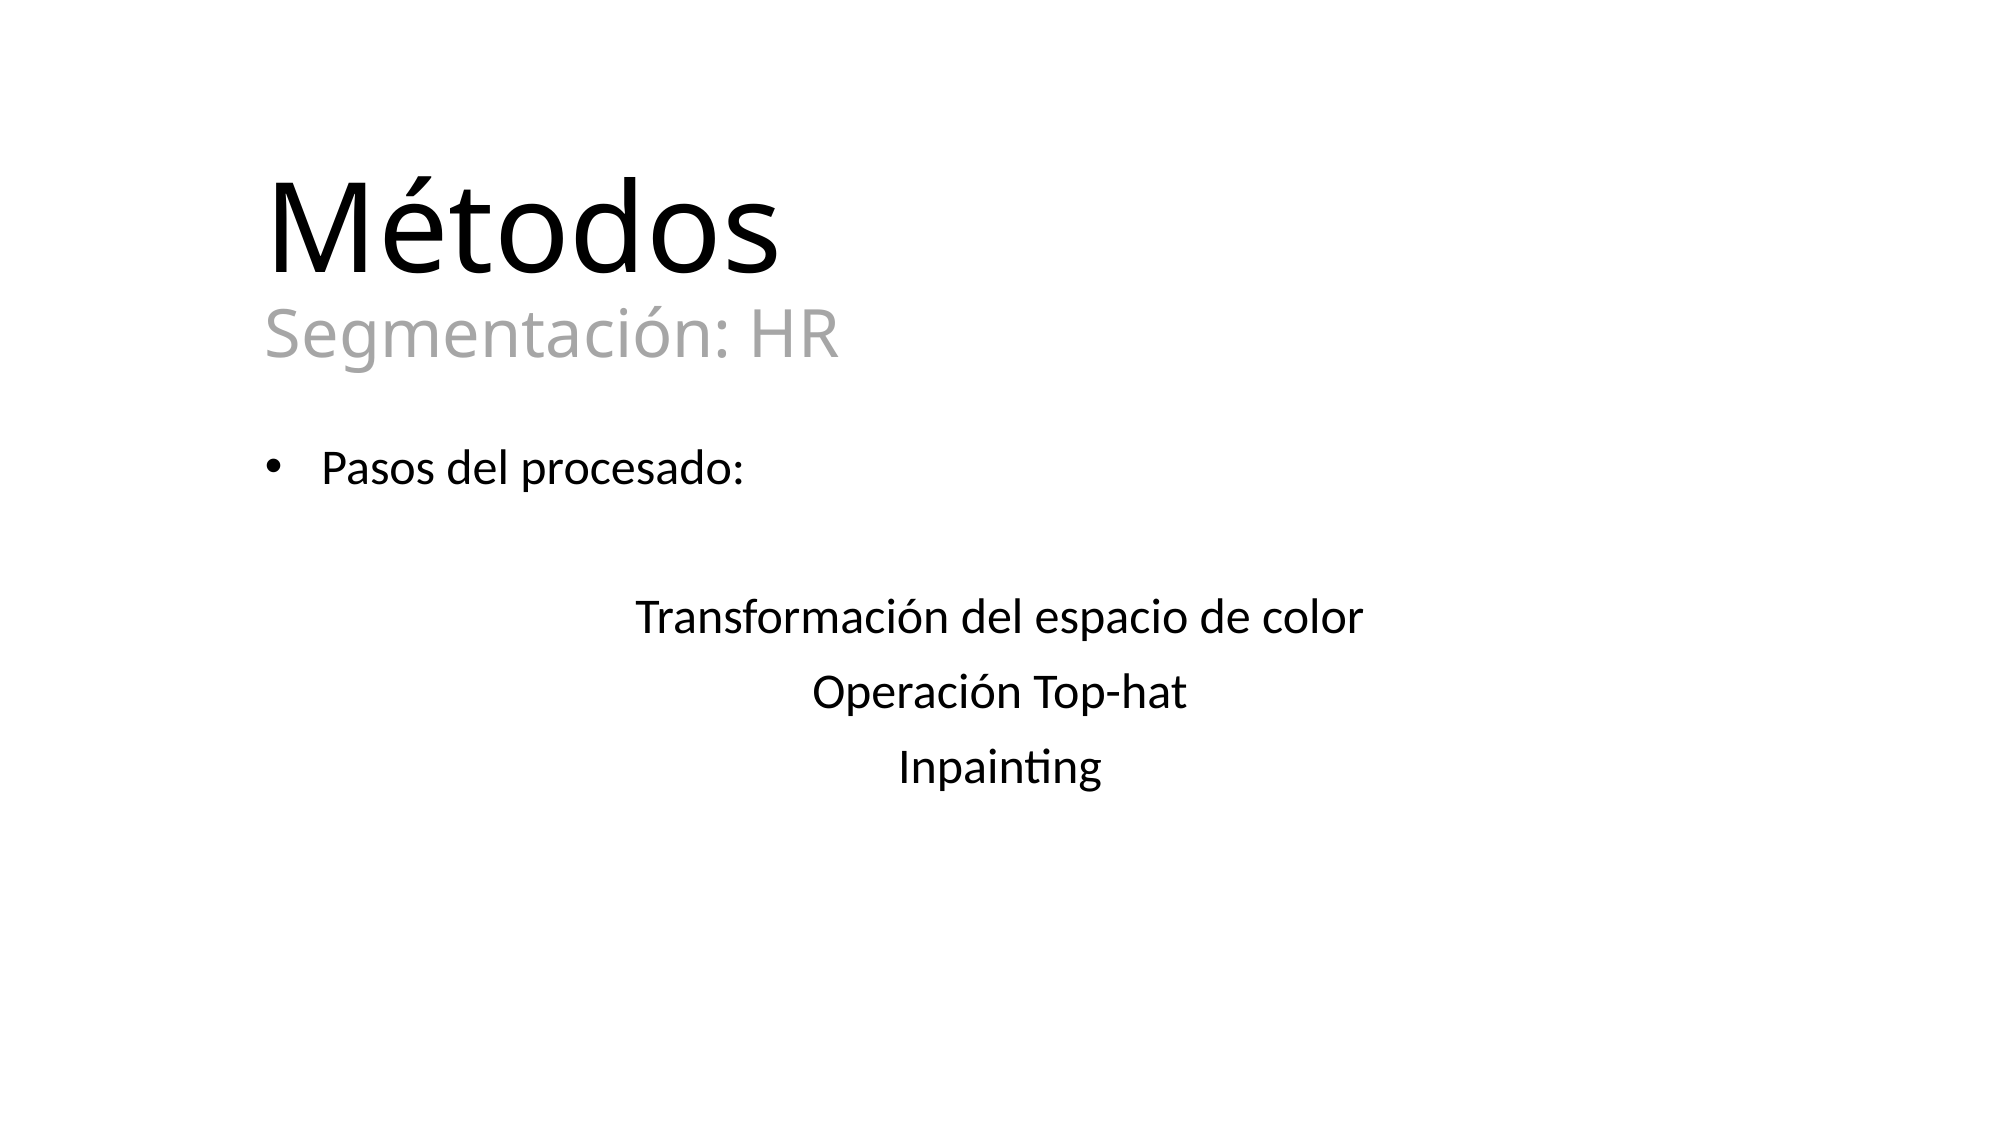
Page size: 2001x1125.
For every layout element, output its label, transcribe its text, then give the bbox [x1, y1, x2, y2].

subtitle Pasos del procesado: Transformación del espacio de color Operación Top-hat Inpainting [249, 433, 1750, 896]
title Métodos Segmentación: HR [249, 121, 1750, 380]
